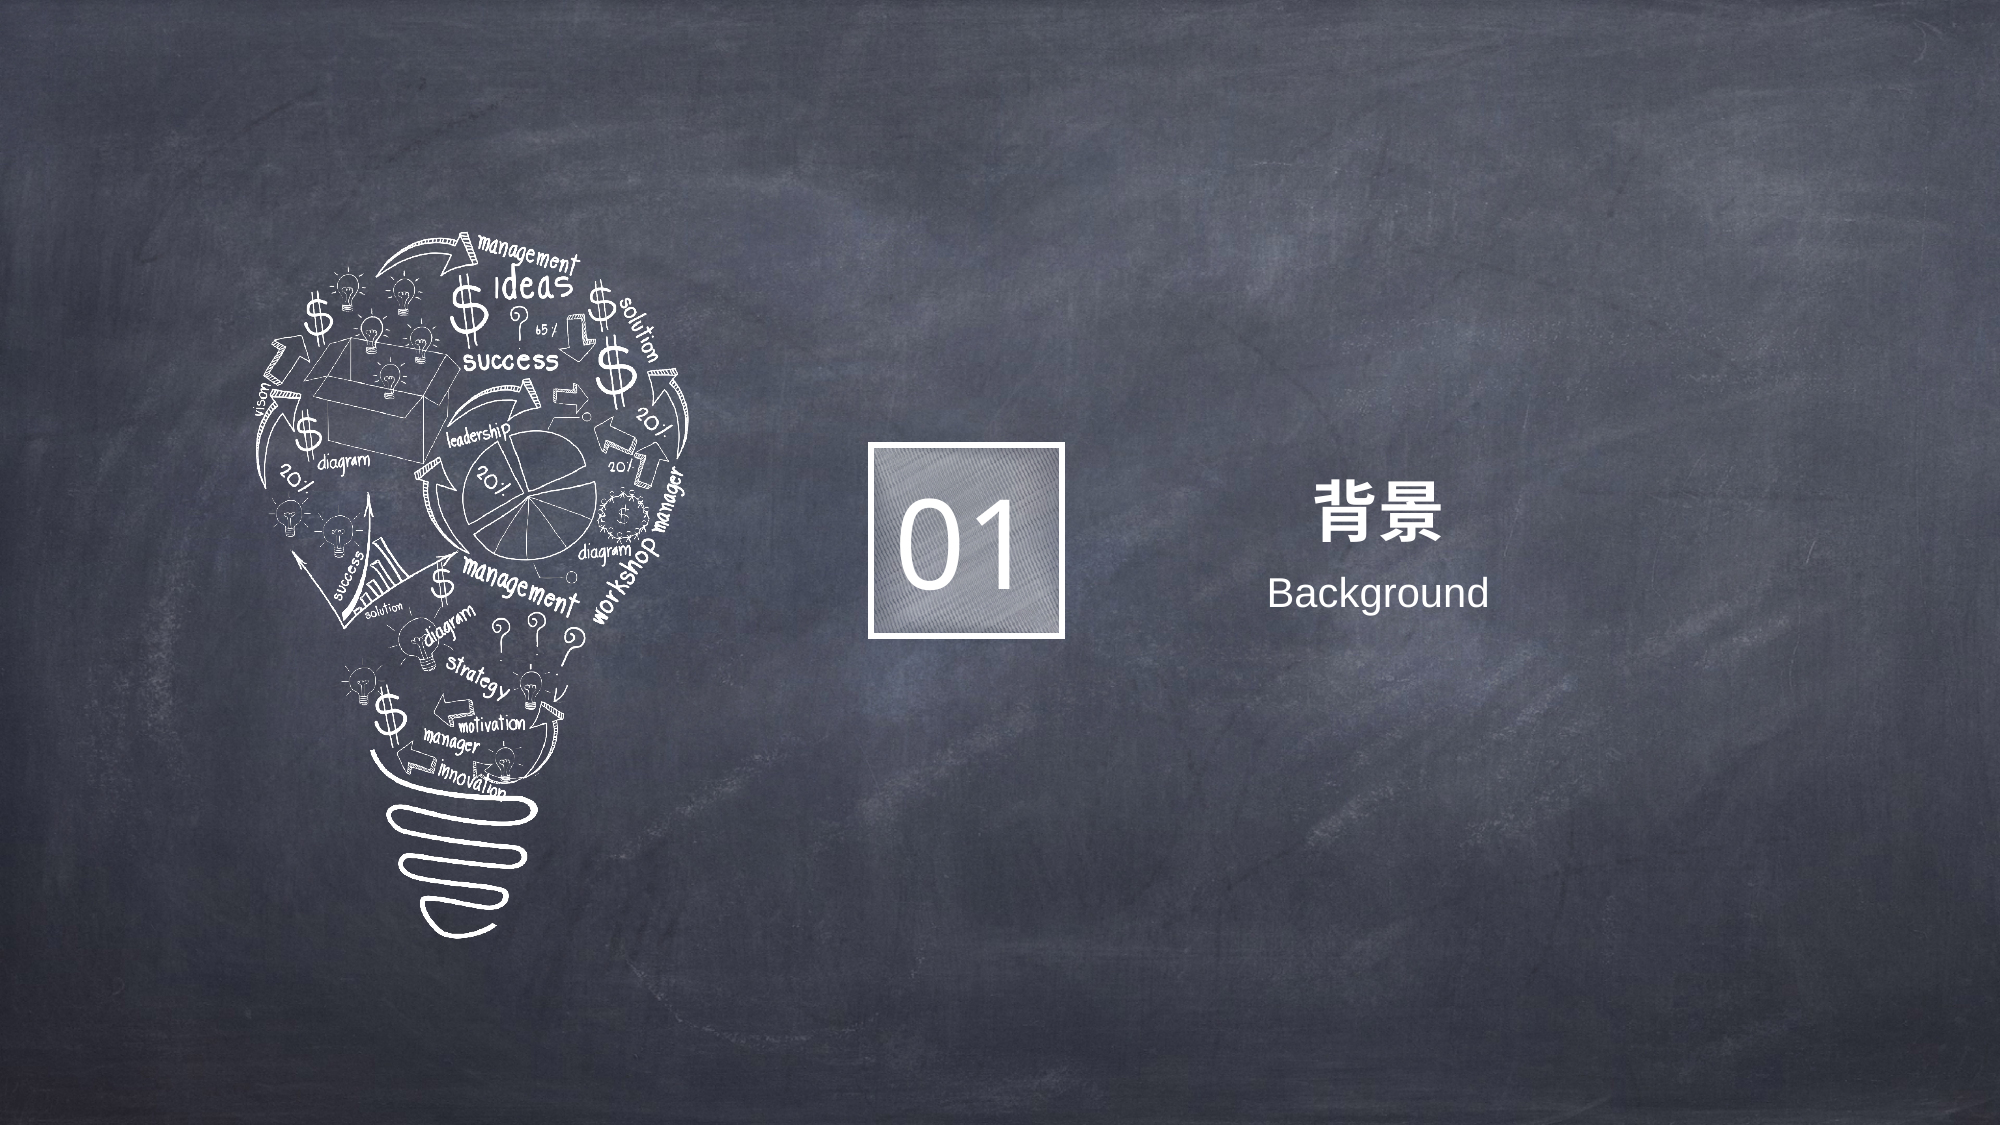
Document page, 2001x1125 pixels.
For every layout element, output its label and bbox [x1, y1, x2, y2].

picture [0, 0, 2000, 1125]
text_box [871, 445, 1791, 636]
